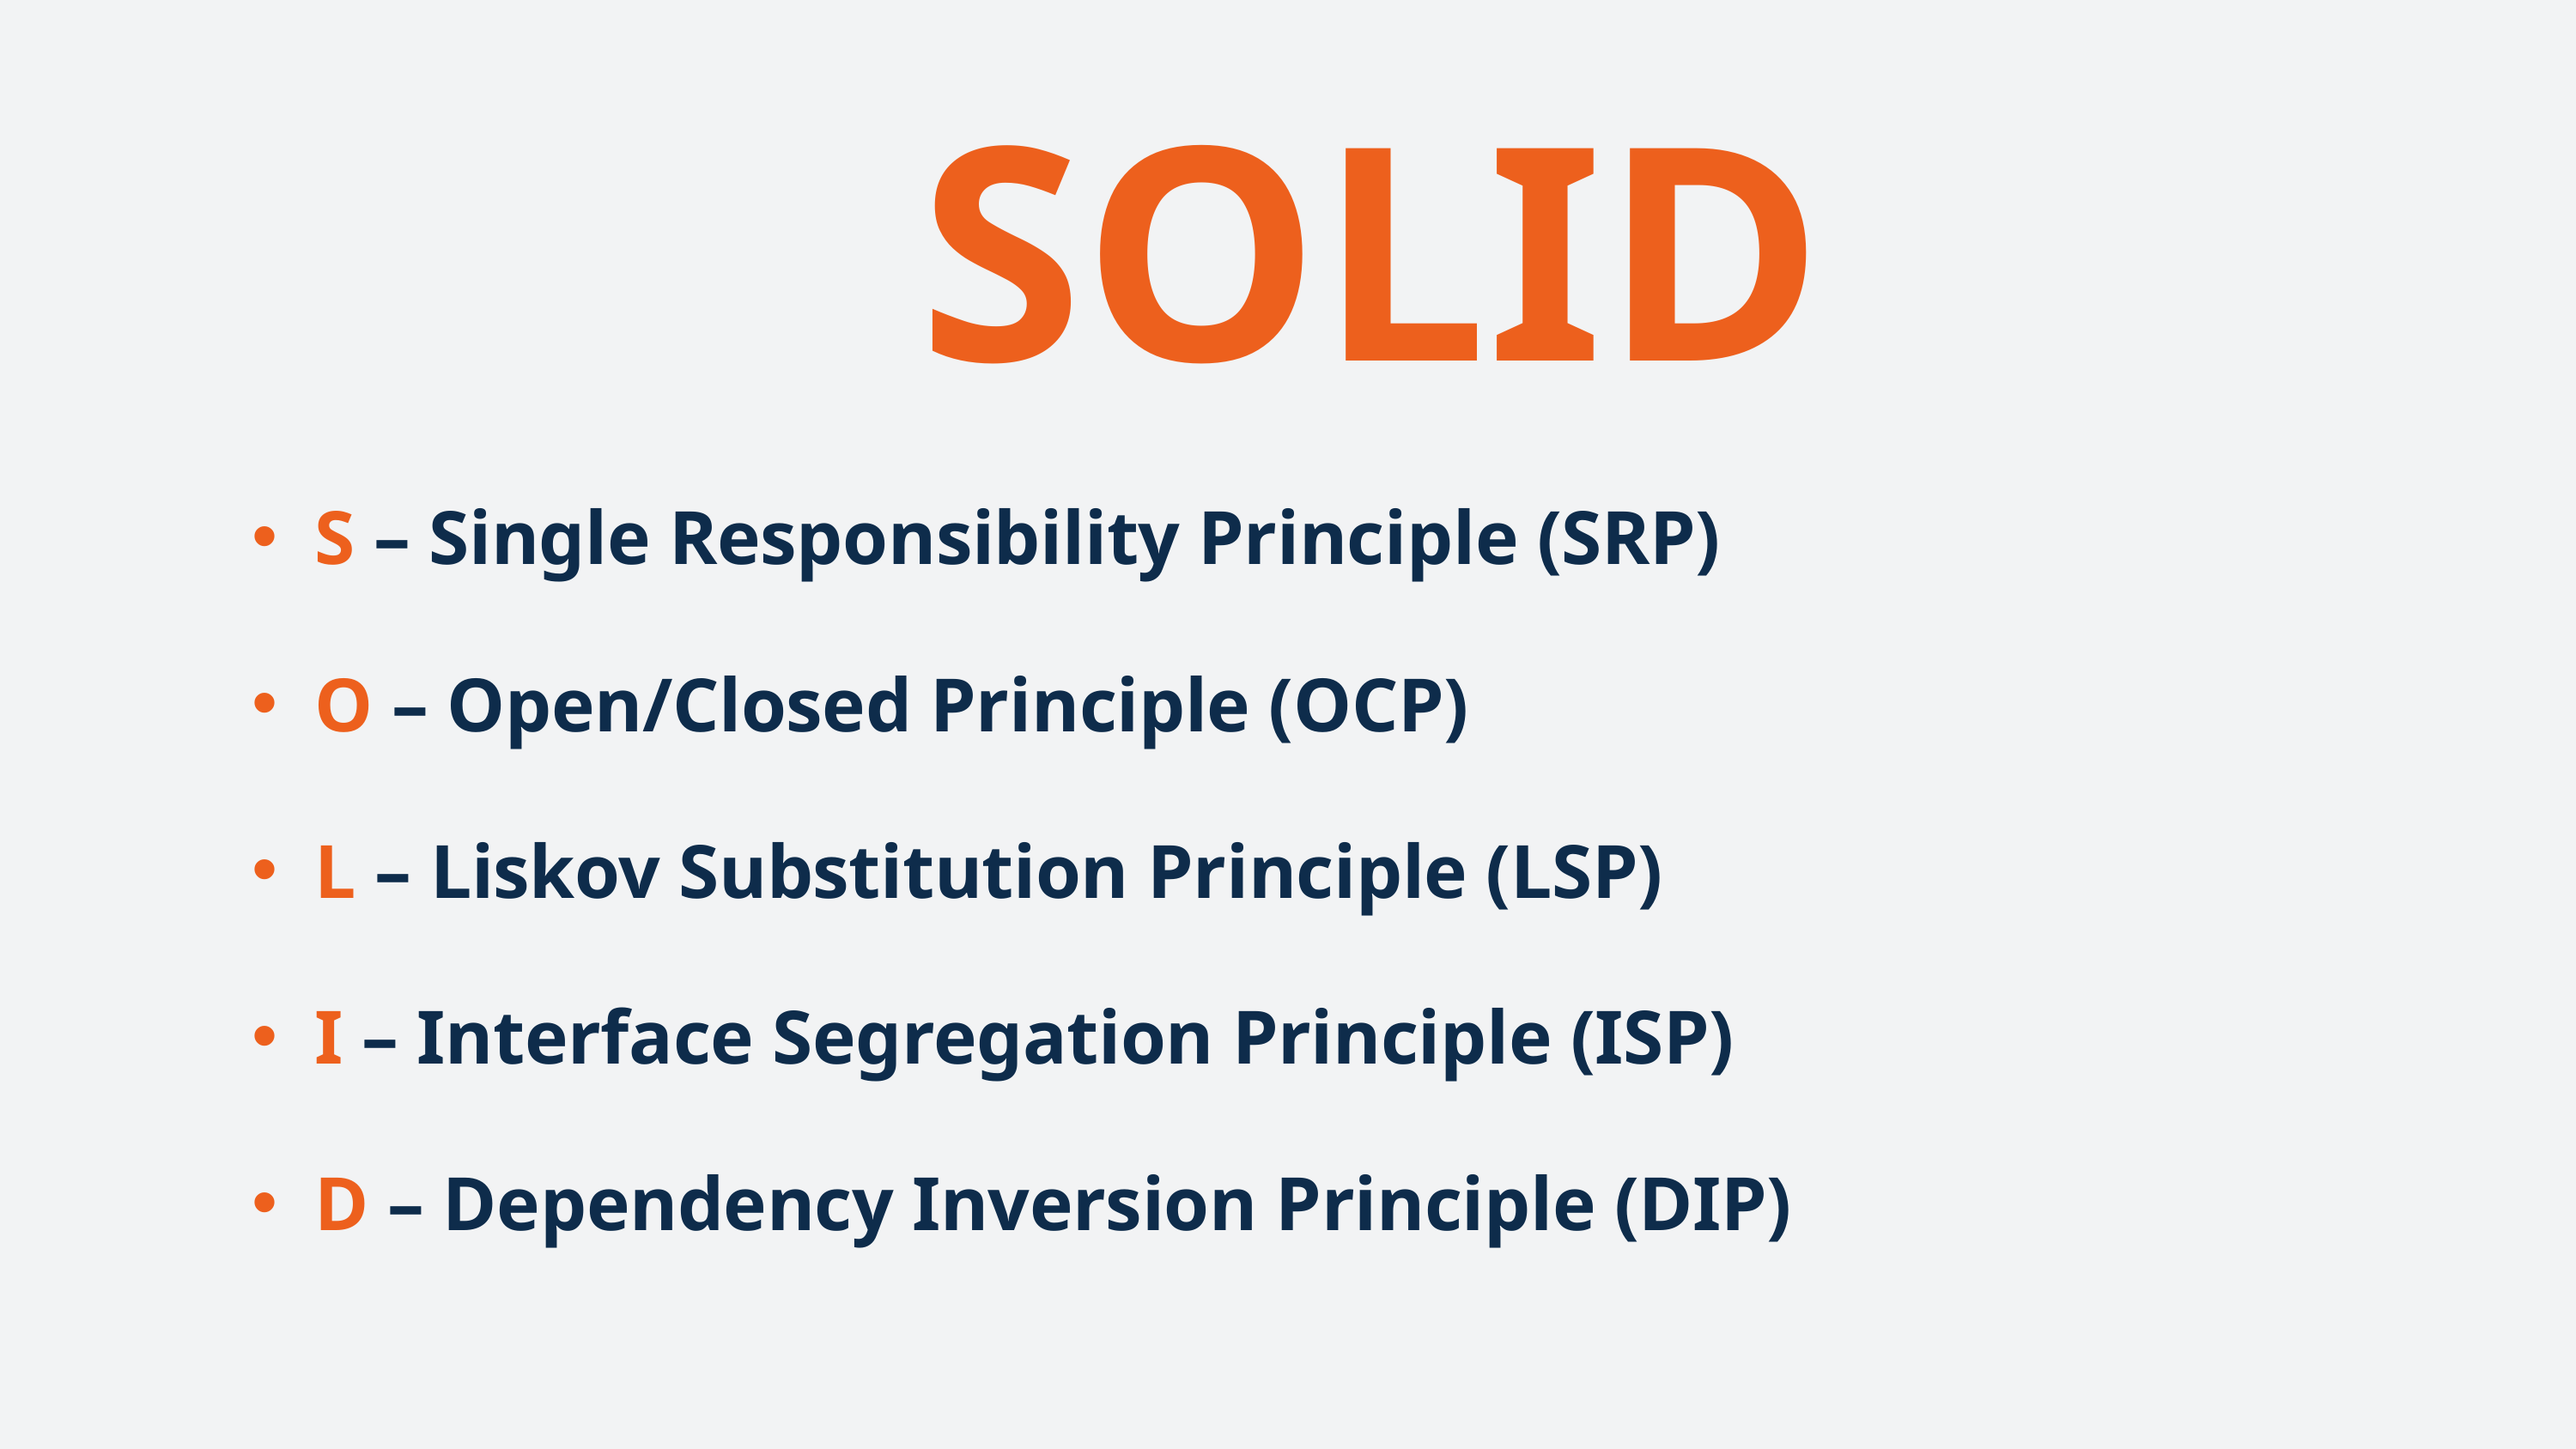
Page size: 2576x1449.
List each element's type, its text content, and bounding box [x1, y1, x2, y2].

text_box I – Interface Segregation Principle (ISP) [189, 944, 2432, 1079]
text_box S – Single Responsibility Principle (SRP) [189, 445, 2432, 579]
text_box SOLID [468, 63, 2275, 421]
text_box L – Liskov Substitution Principle (LSP) [189, 778, 2432, 913]
text_box O – Open/Closed Principle (OCP) [189, 611, 2432, 747]
text_box D – Dependency Inversion Principle (DIP) [189, 1111, 2432, 1246]
